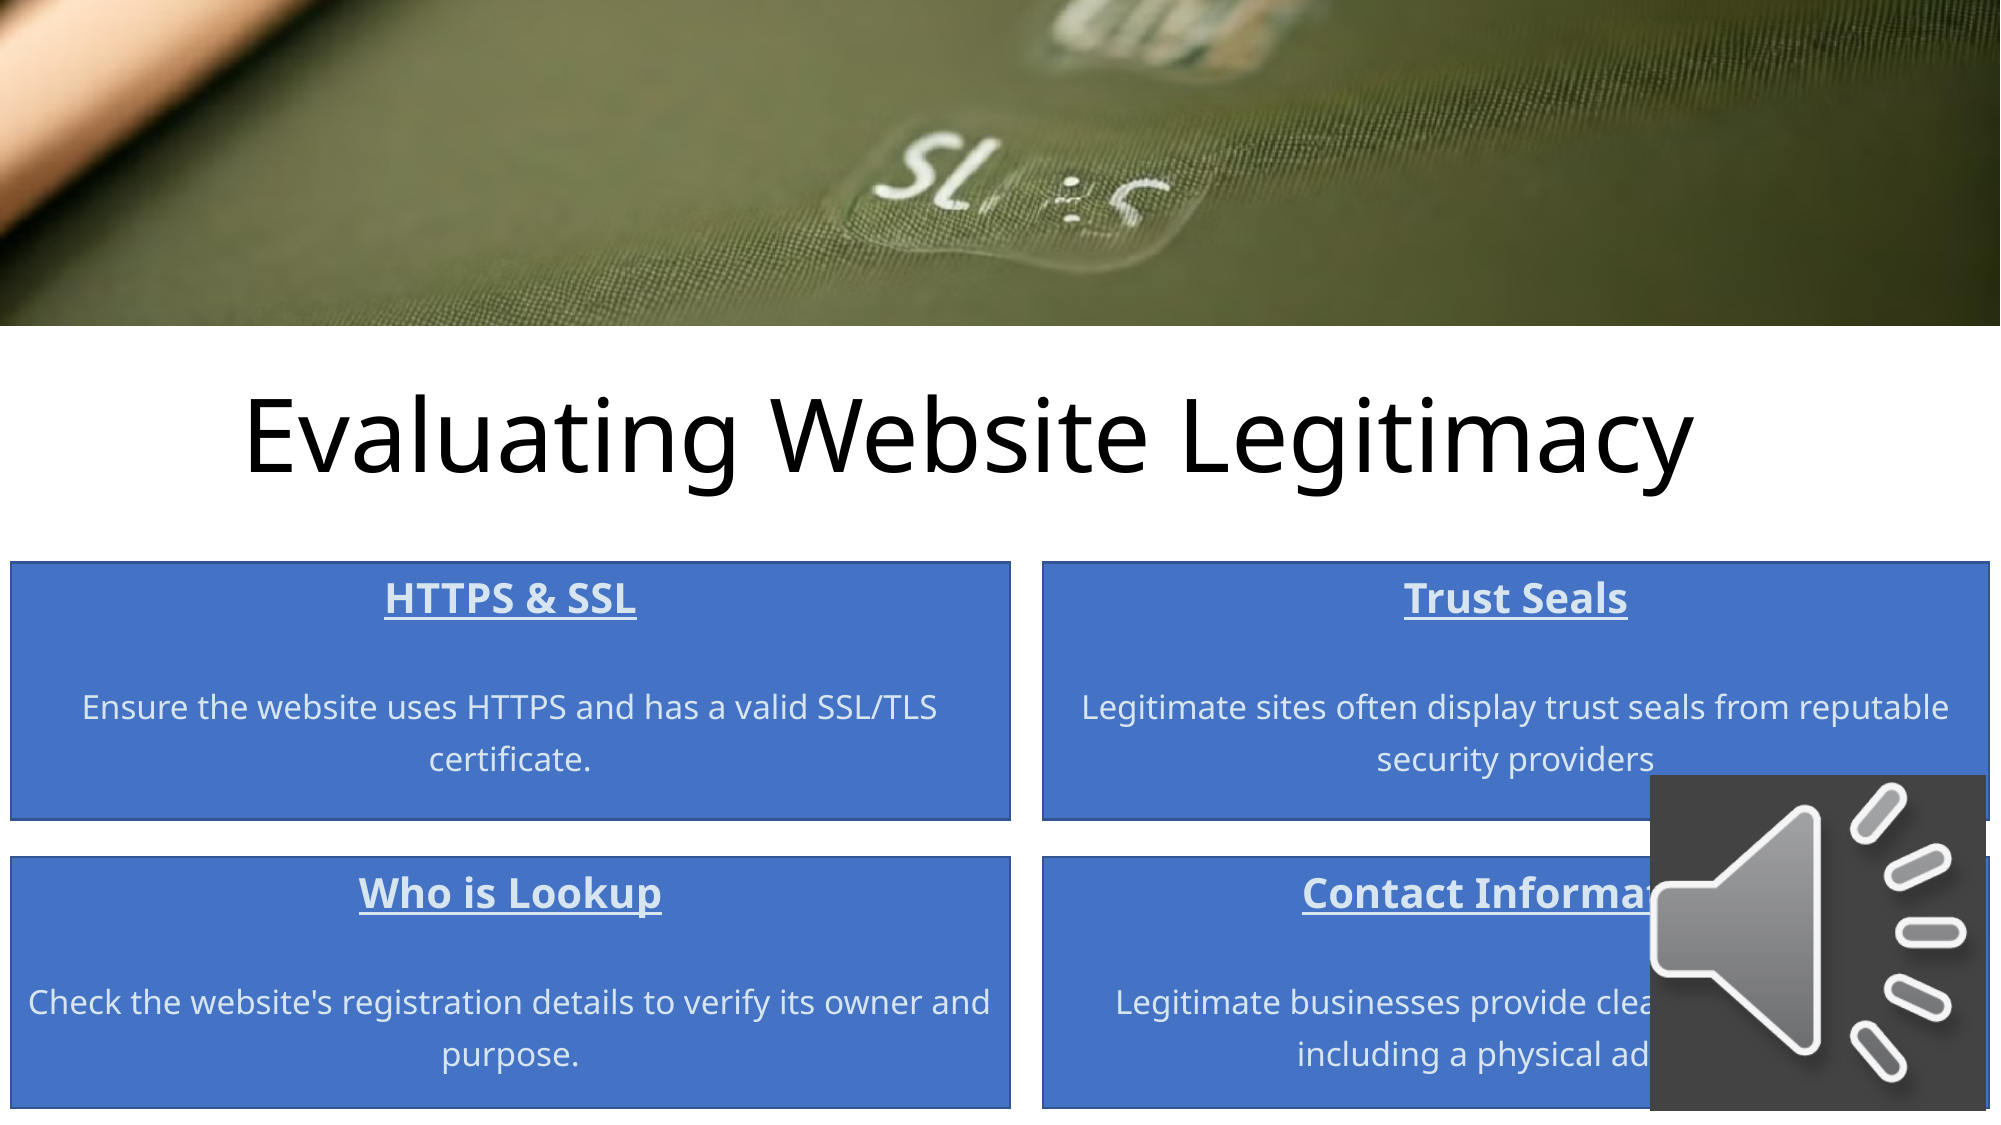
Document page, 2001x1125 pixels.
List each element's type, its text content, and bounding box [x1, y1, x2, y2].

title Evaluating Website Legitimacy [218, 327, 1719, 652]
picture [1648, 773, 1987, 1112]
text_box Contact Information Legitimate businesses provide clear contact details, including a physical address [1042, 856, 1648, 1109]
text_box Who is Lookup Check the website's registration details to verify its owner and purpose. [10, 856, 1011, 1109]
picture [0, 0, 2000, 327]
text_box Trust Seals Legitimate sites often display trust seals from reputable security providers [1042, 561, 1990, 821]
text_box HTTPS & SSL Ensure the website uses HTTPS and has a valid SSL/TLS certificate. [10, 561, 1011, 821]
